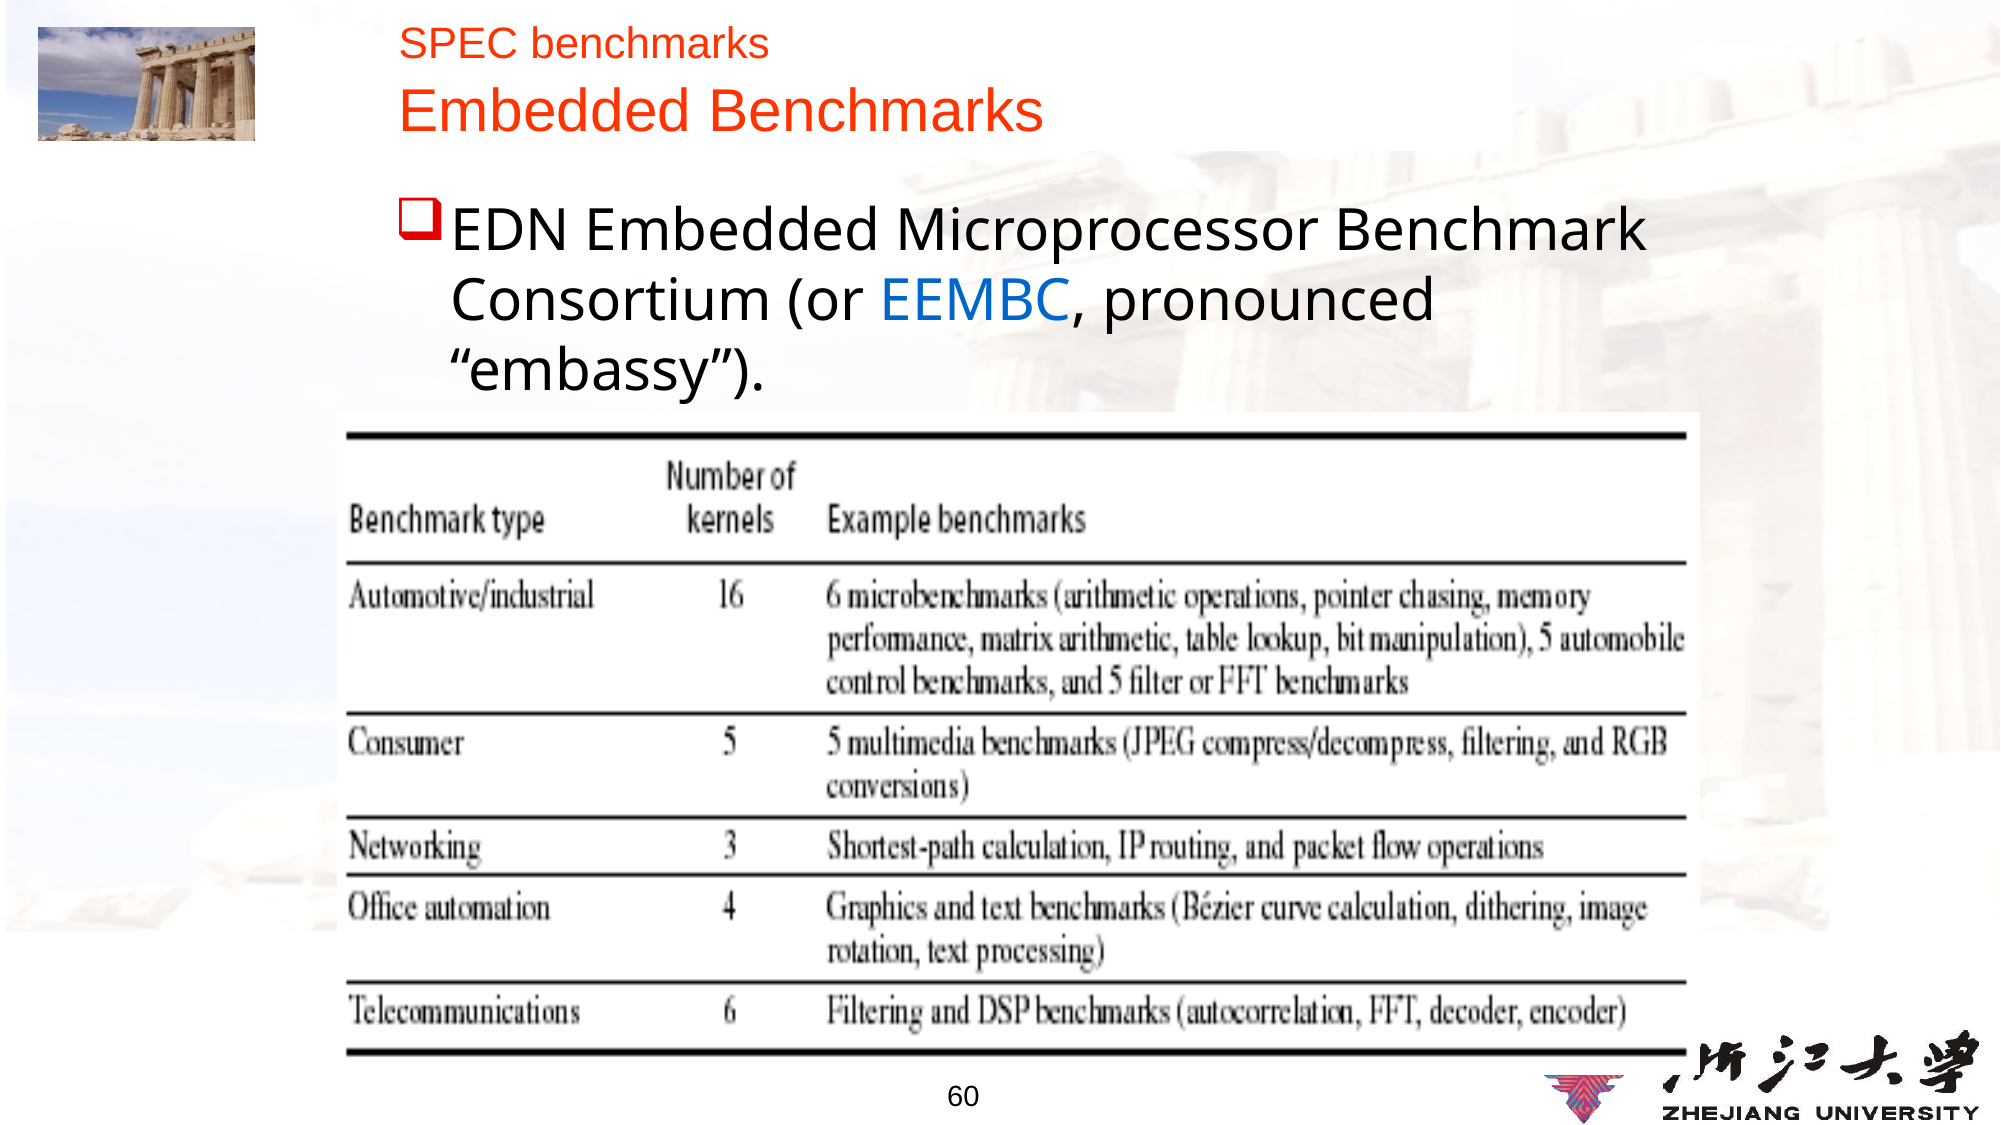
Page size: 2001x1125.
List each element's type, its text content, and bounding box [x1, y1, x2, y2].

list EDN Embedded Microprocessor Benchmark Consortium (or EEMBC, pronounced “embassy”). [379, 184, 1671, 410]
picture [0, 0, 2001, 1125]
title SPEC benchmarks Embedded Benchmarks [383, 0, 1513, 152]
